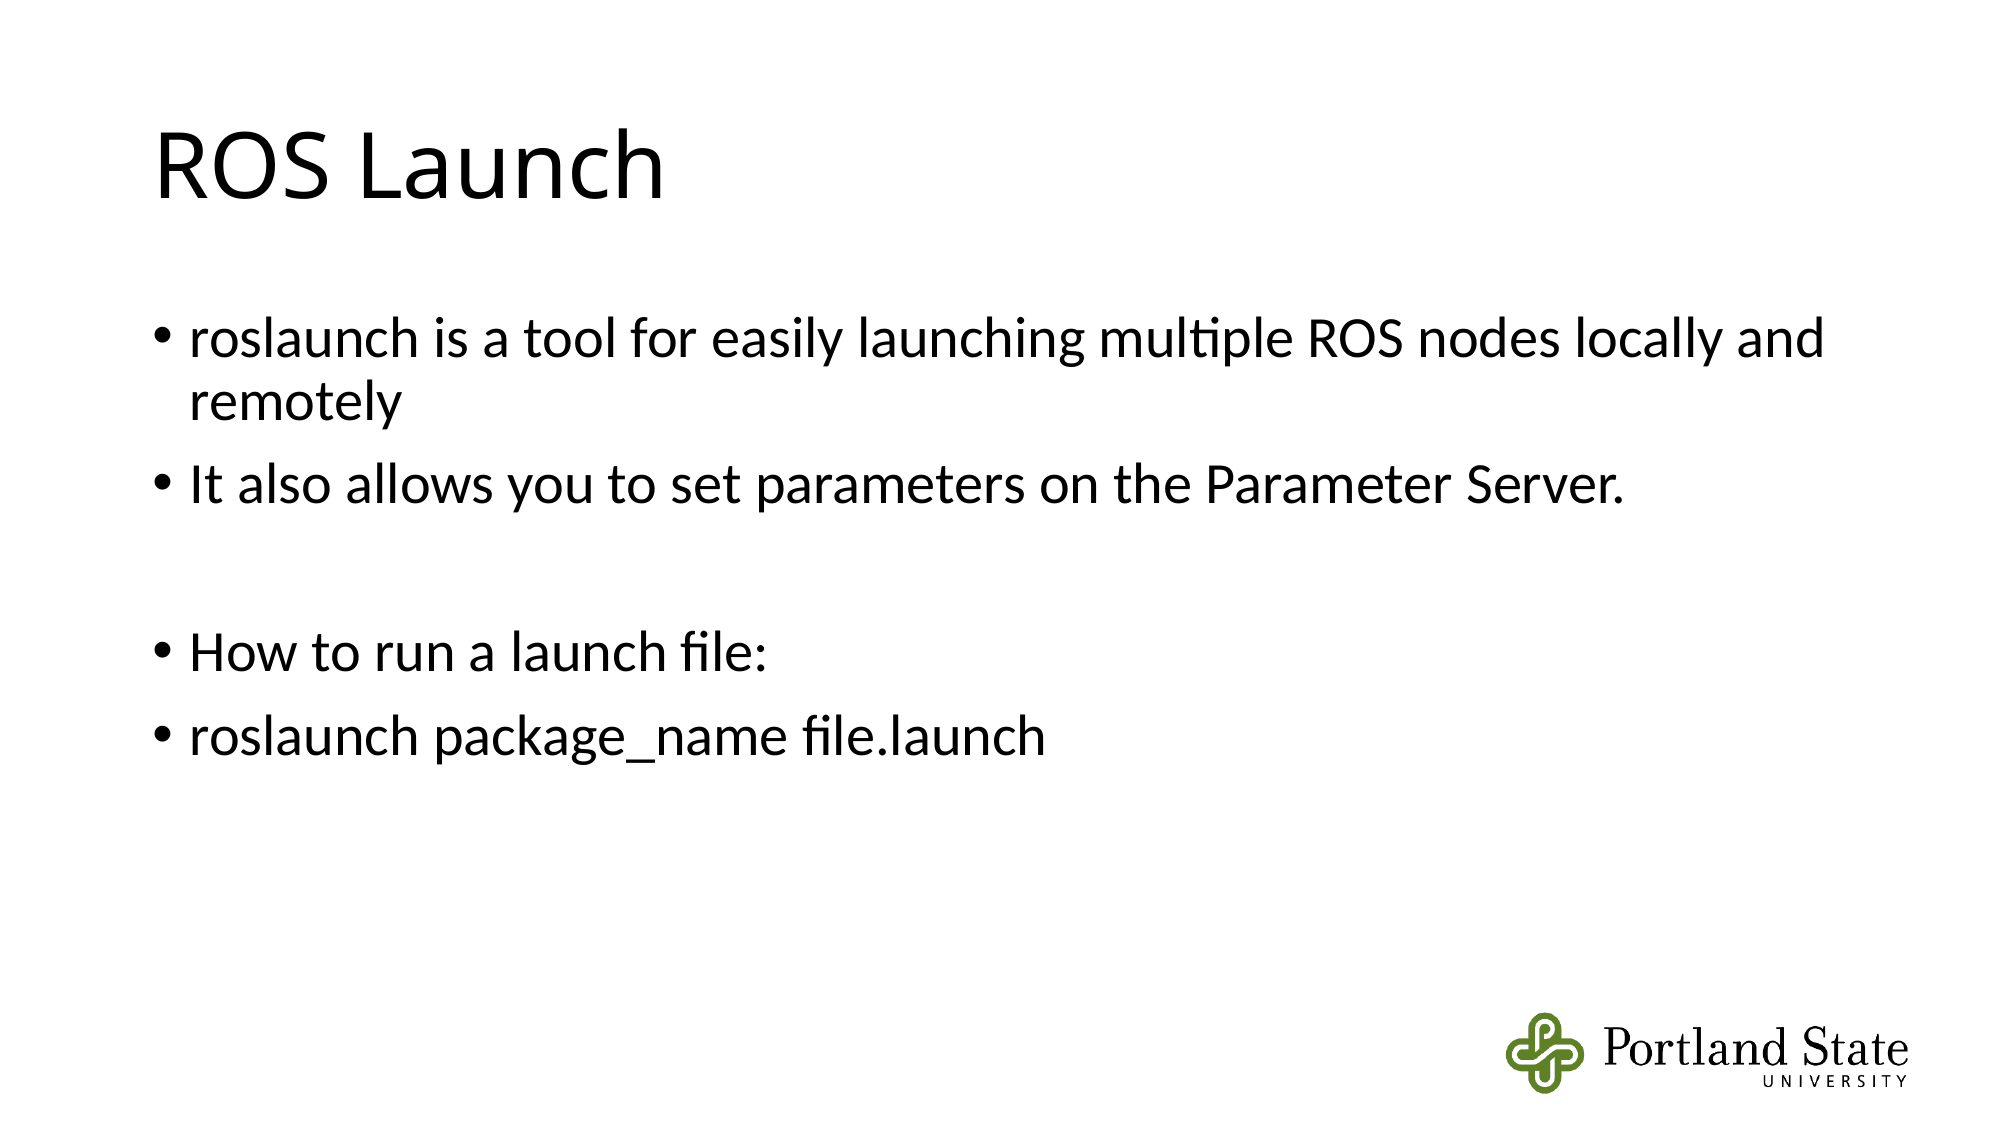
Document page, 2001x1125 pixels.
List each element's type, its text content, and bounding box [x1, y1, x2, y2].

list roslaunch is a tool for easily launching multiple ROS nodes locally and remotely It also allows you to set parameters on the Parameter Server. How to run a launch file: roslaunch package_name file.launch [137, 299, 1923, 995]
title ROS Launch [137, 59, 1863, 278]
picture [1490, 994, 1923, 1111]
